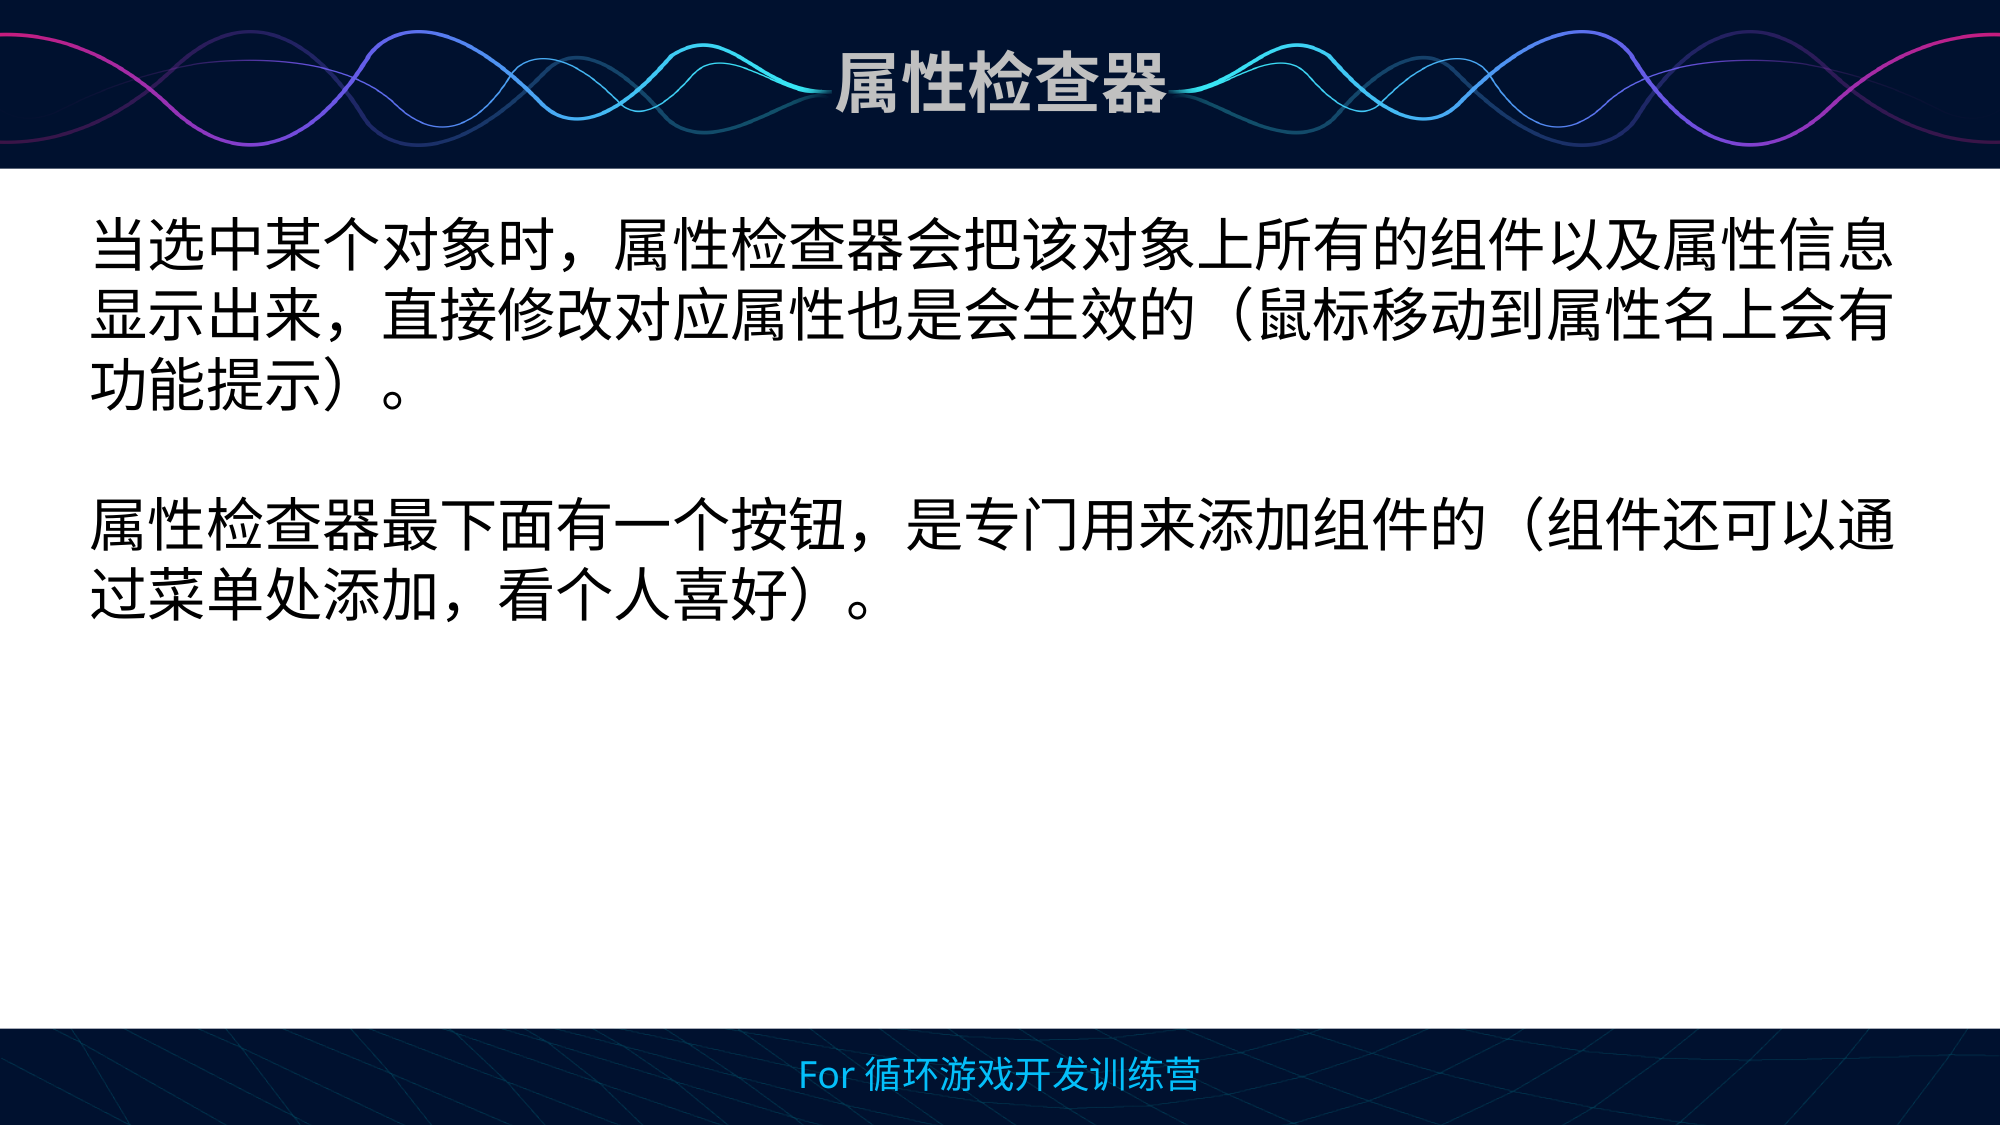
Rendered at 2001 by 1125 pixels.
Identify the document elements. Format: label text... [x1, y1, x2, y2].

picture [0, 7, 873, 195]
text_box 当选中某个对象时，属性检查器会把该对象上所有的组件以及属性信息显示出来，直接修改对应属性也是会生效的（鼠标移动到属性名上会有功能提示）。 属性检查器最下面有一个按钮，是专门用来添加组件的（组件还可以通过菜单处添加，看个人喜好）。 [75, 200, 1935, 636]
text_box 属性检查器 [873, 33, 1127, 128]
picture [1127, 7, 2000, 195]
